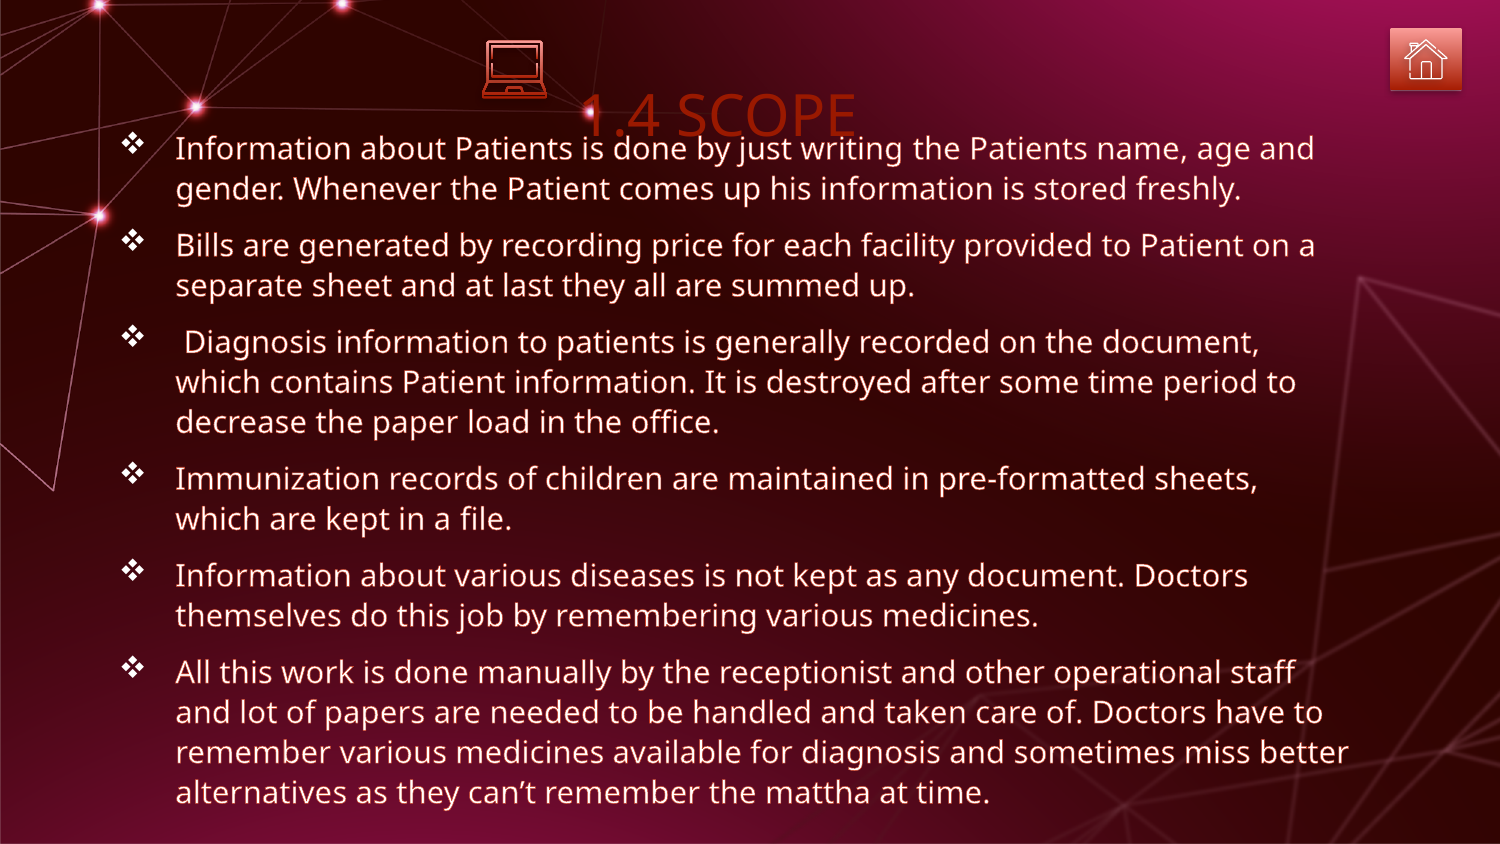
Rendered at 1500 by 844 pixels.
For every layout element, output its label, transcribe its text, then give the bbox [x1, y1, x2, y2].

subtitle Information about Patients is done by just writing the Patients name, age and gender. Whenever the Patient comes up his information is stored freshly. Bills are generated by recording price for each facility provided to Patient on a separate sheet and at last they all are summed up. Diagnosis information to patients is generally recorded on the document, which contains Patient information. It is destroyed after some time period to decrease the paper load in the office. Immunization records of children are maintained in pre-formatted sheets, which are kept in a file. Information about various diseases is not kept as any document. Doctors themselves do this job by remembering various medicines. All this work is done manually by the receptionist and other operational staff and lot of papers are needed to be handled and taken care of. Doctors have to remember various medicines available for diagnosis and sometimes miss better alternatives as they can’t remember the mattha at time. [85, 164, 1368, 820]
picture [0, 0, 1500, 844]
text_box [1390, 28, 1462, 91]
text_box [481, 40, 548, 100]
title 1.4 SCOPE [85, 30, 1368, 164]
